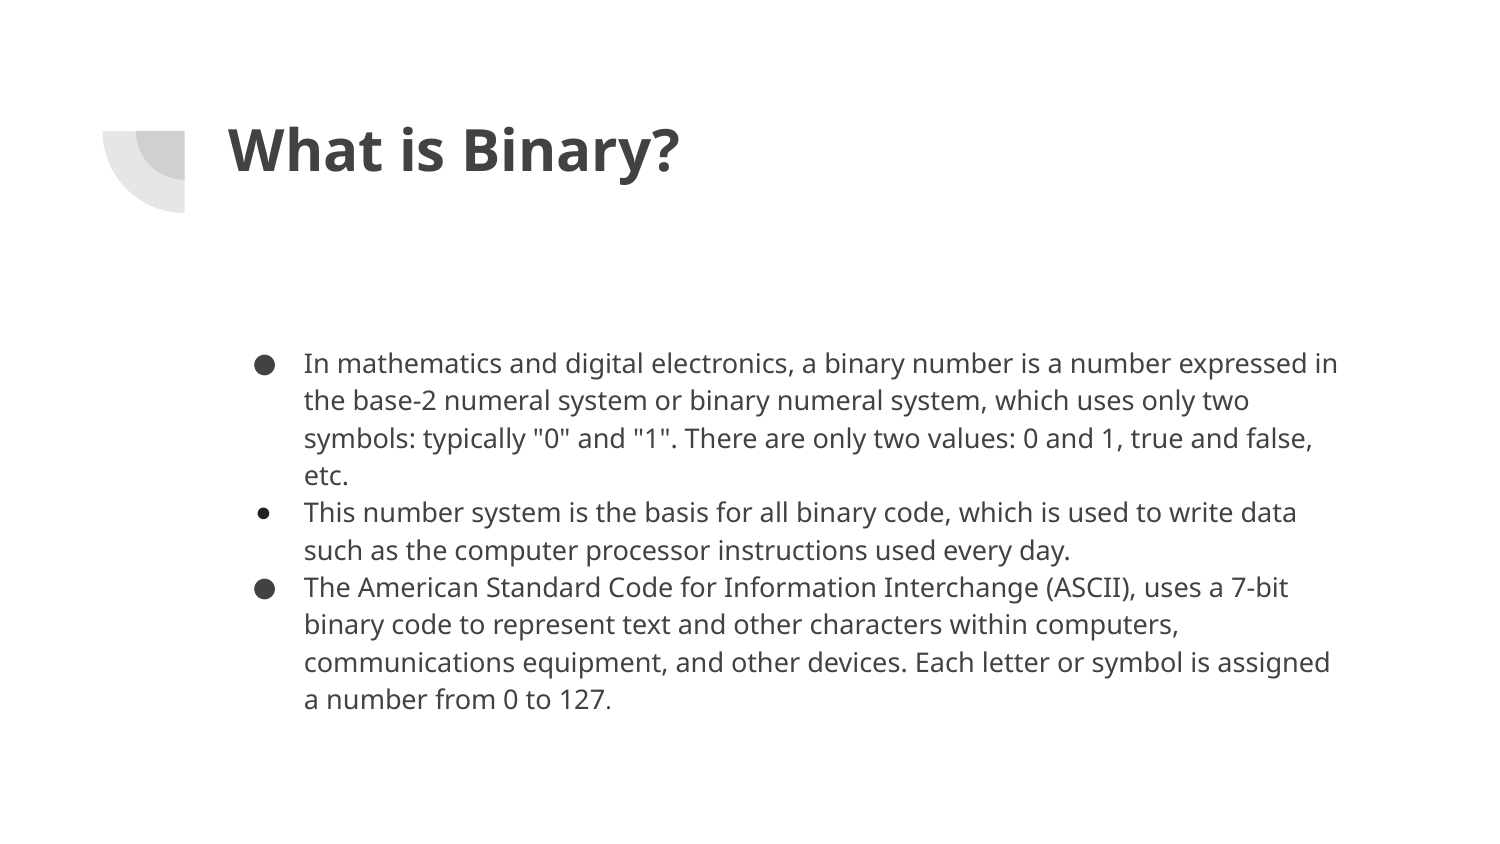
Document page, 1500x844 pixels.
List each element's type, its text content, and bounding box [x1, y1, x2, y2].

title What is Binary? [213, 98, 1368, 263]
list In mathematics and digital electronics, a binary number is a number expressed in the base-2 numeral system or binary numeral system, which uses only two symbols: typically "0" and "1". There are only two values: 0 and 1, true and false, etc. This number system is the basis for all binary code, which is used to write data such as the computer processor instructions used every day. The American Standard Code for Information Interchange (ASCII), uses a 7-bit binary code to represent text and other characters within computers, communications equipment, and other devices. Each letter or symbol is assigned a number from 0 to 127. [213, 326, 1368, 744]
